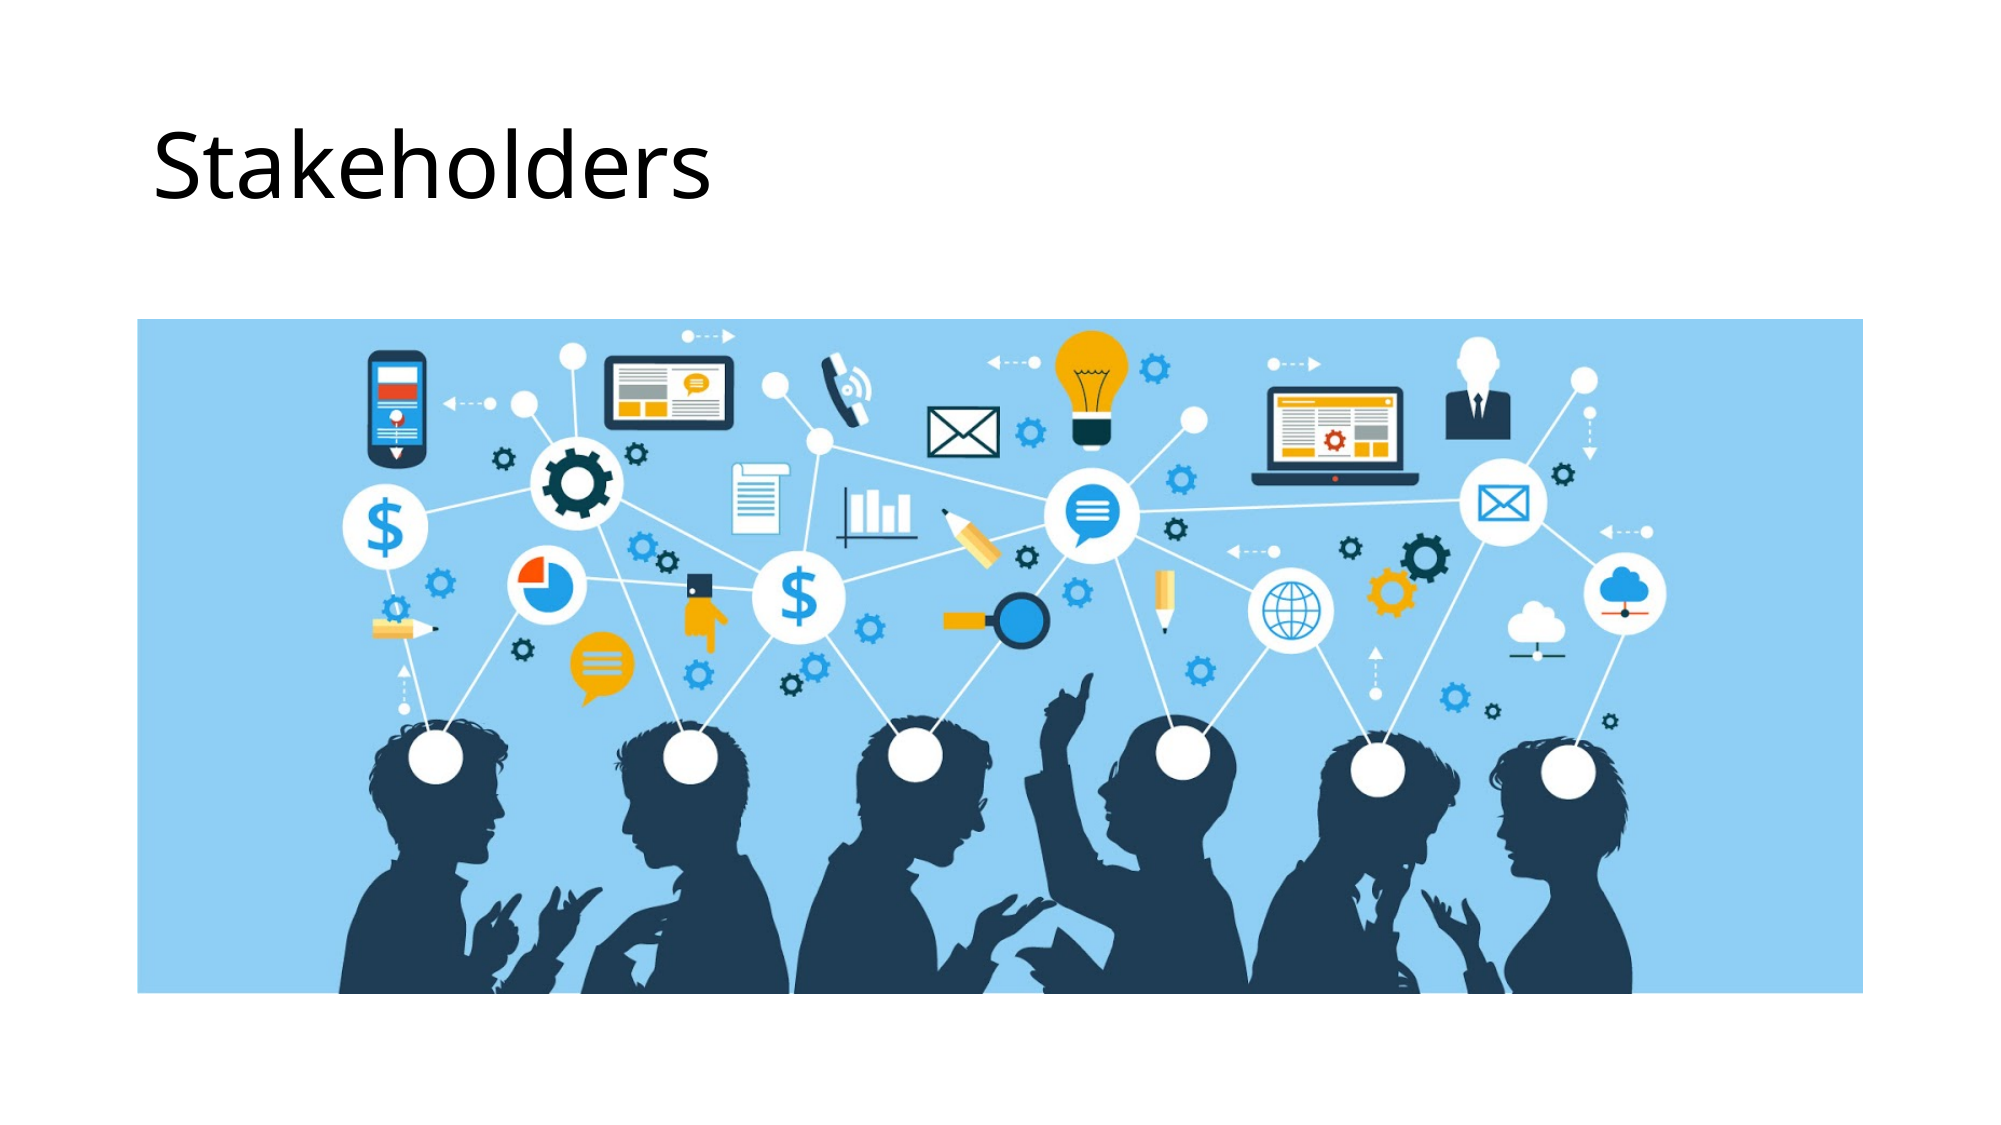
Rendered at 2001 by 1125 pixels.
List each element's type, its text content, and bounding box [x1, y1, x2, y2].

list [137, 319, 1863, 994]
title Stakeholders [137, 59, 1863, 278]
